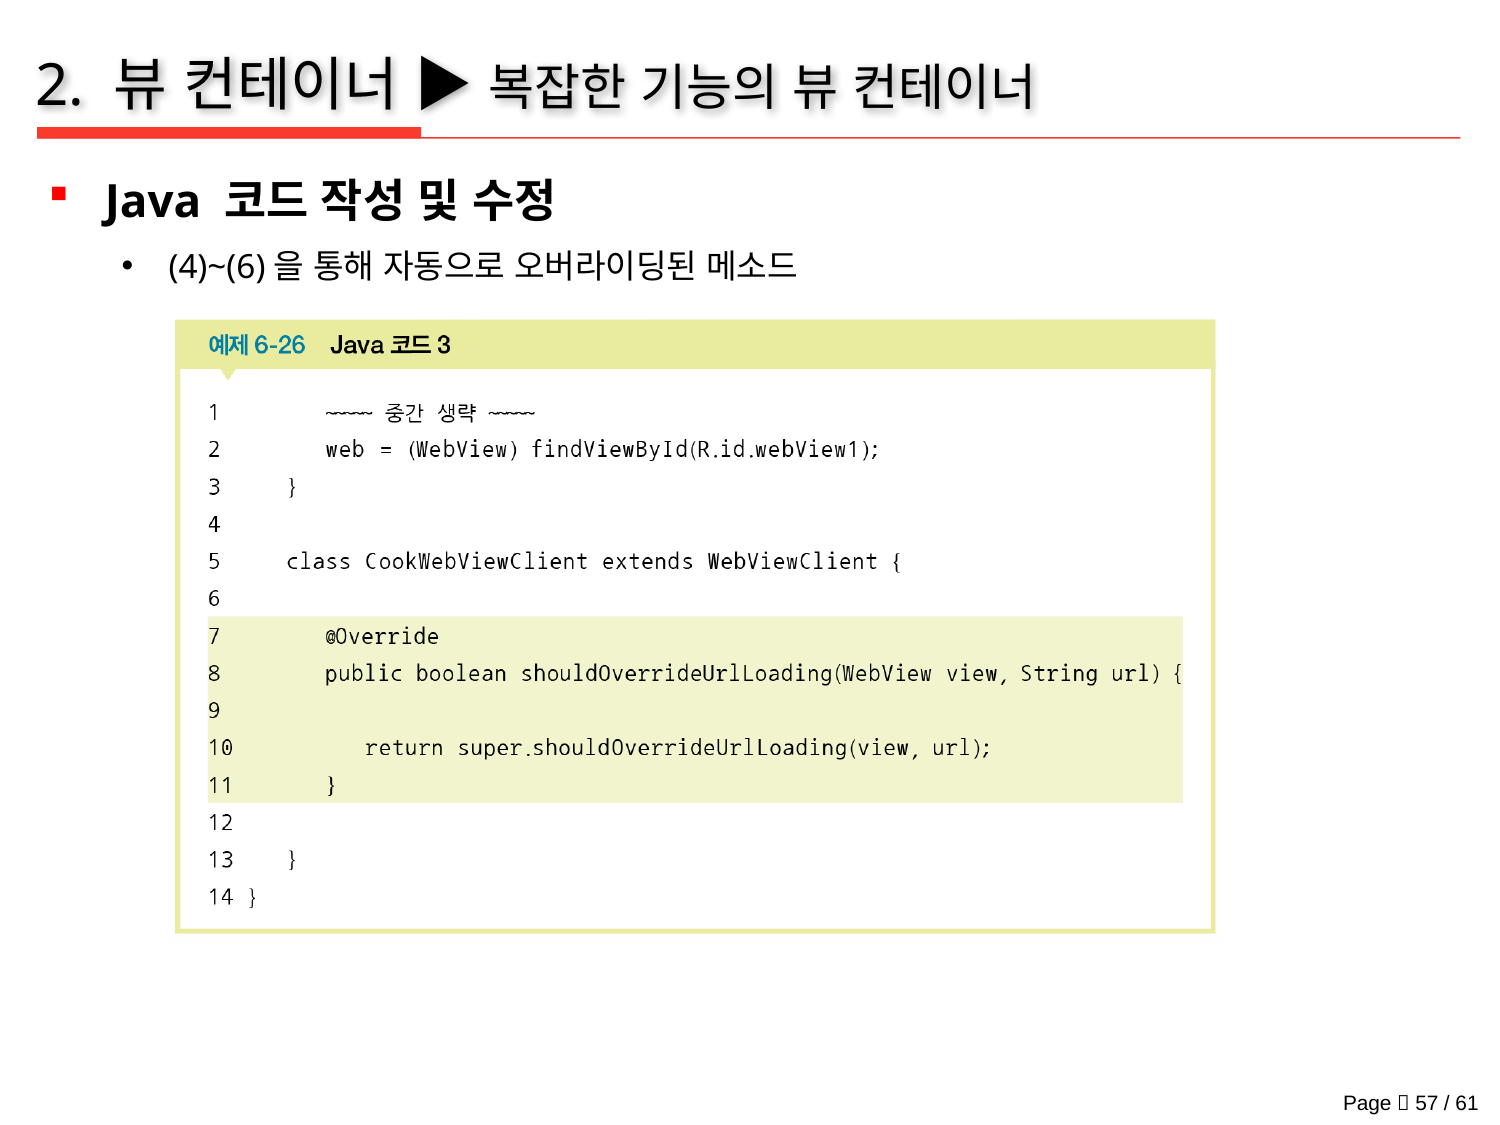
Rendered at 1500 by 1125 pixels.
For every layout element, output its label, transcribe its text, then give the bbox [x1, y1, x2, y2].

title 2. 뷰 컨테이너 ▶ 복잡한 기능의 뷰 컨테이너 [35, 47, 1434, 142]
picture [167, 313, 1224, 942]
list Java 코드 작성 및 수정 (4)~(6)을 통해 자동으로 오버라이딩된 메소드 [48, 171, 1448, 880]
